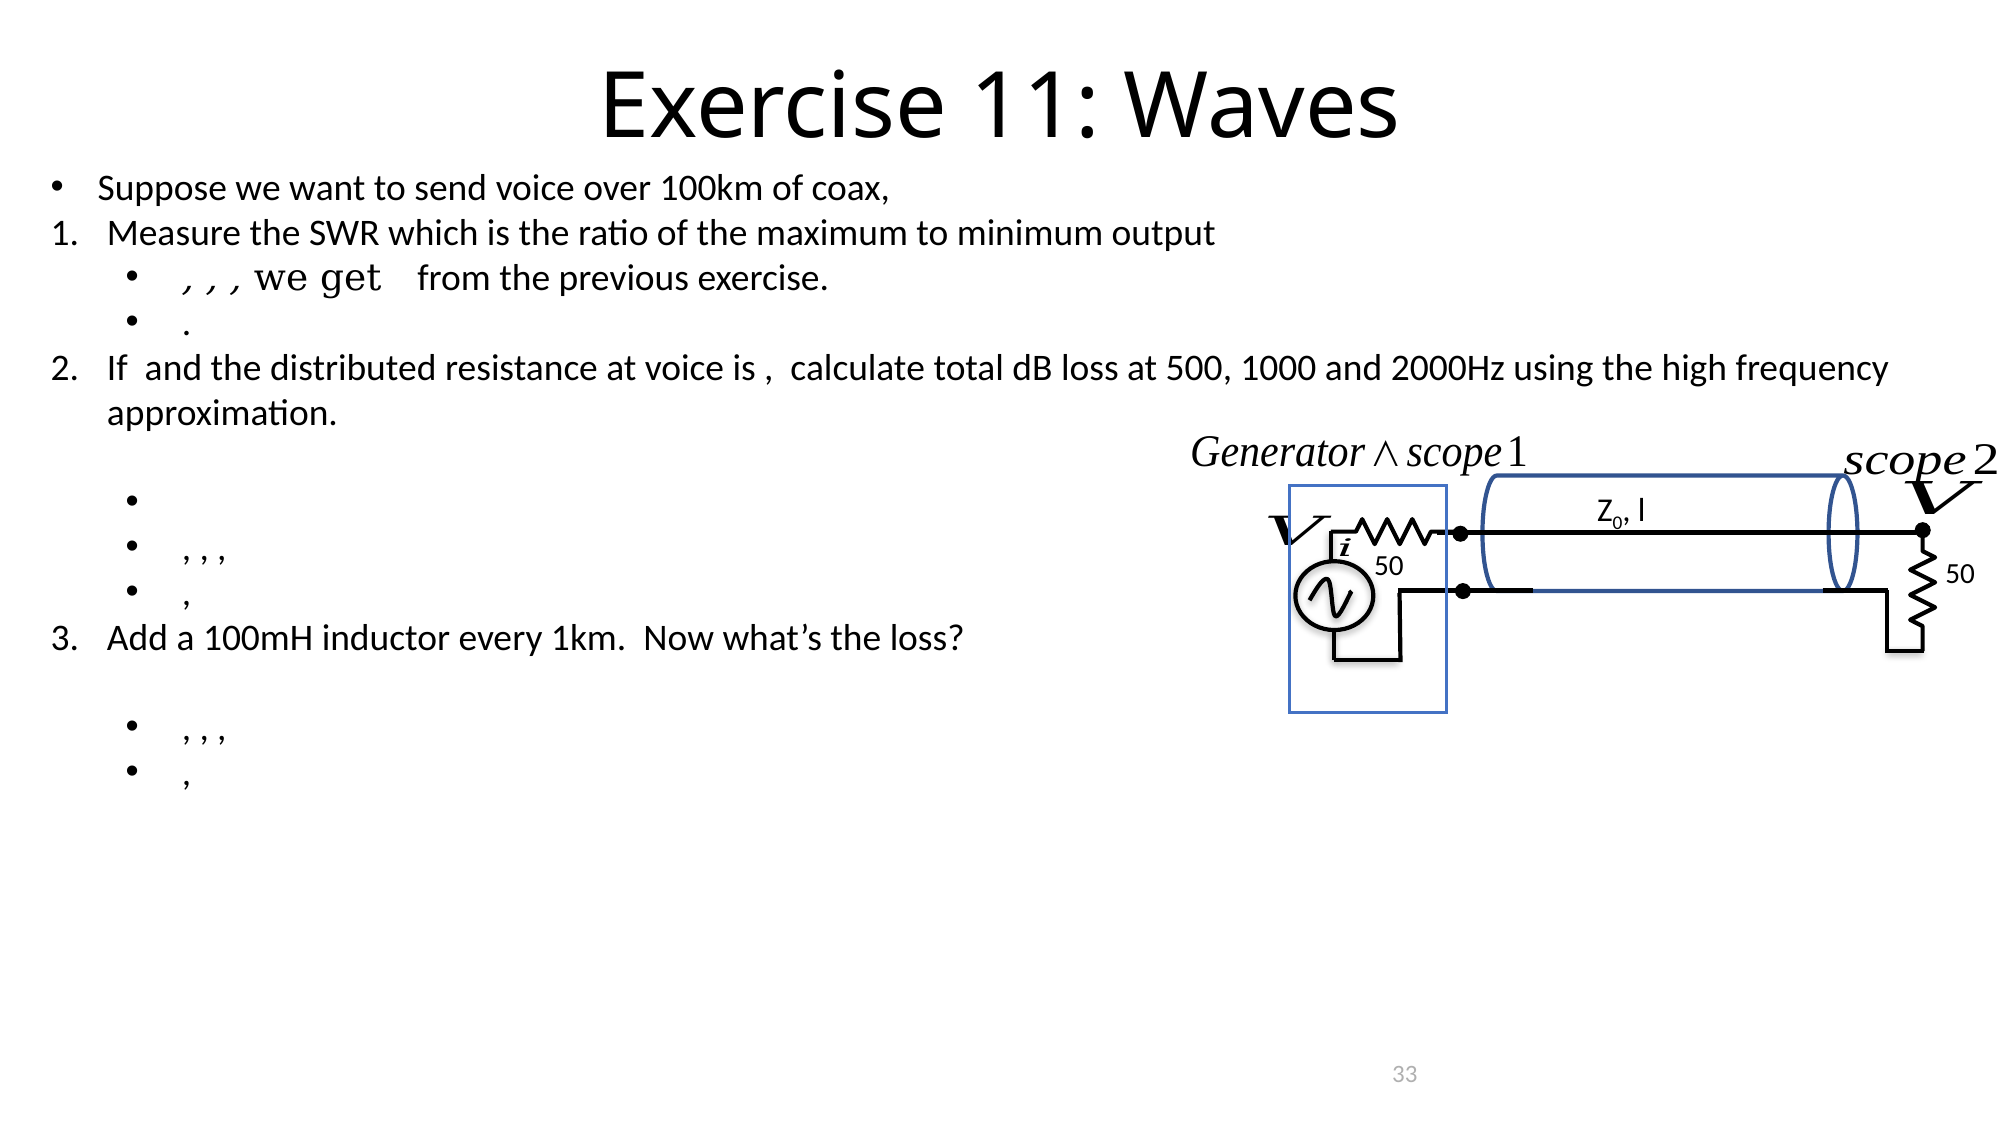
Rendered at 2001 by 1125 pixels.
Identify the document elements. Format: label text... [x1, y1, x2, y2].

slide_number 33 [1074, 738, 1425, 1125]
text_box Exercise 11: Waves [22, 46, 1977, 157]
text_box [1190, 426, 2000, 713]
